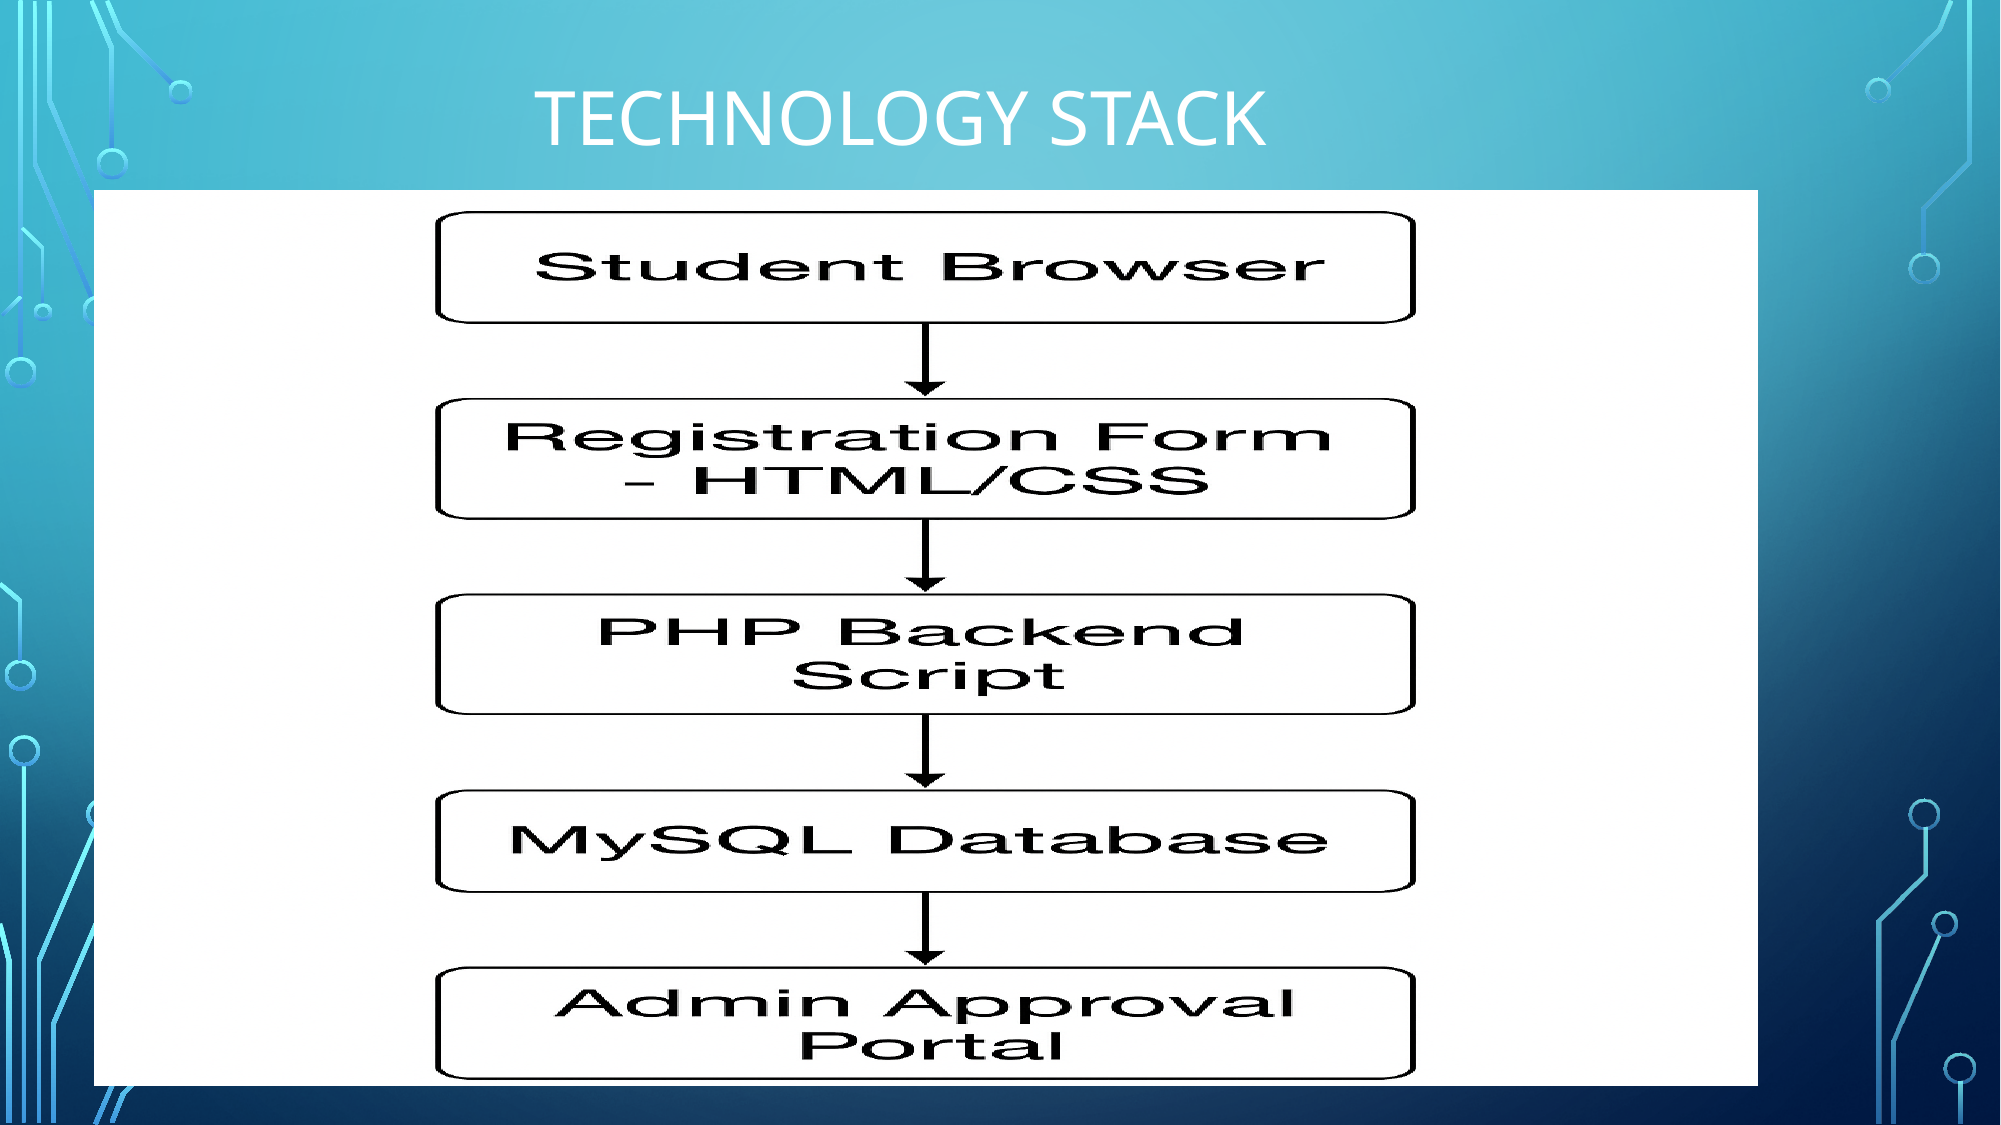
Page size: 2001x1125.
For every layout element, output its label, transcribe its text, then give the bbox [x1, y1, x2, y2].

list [94, 190, 1758, 1086]
title Technology Stack [519, 0, 2000, 243]
